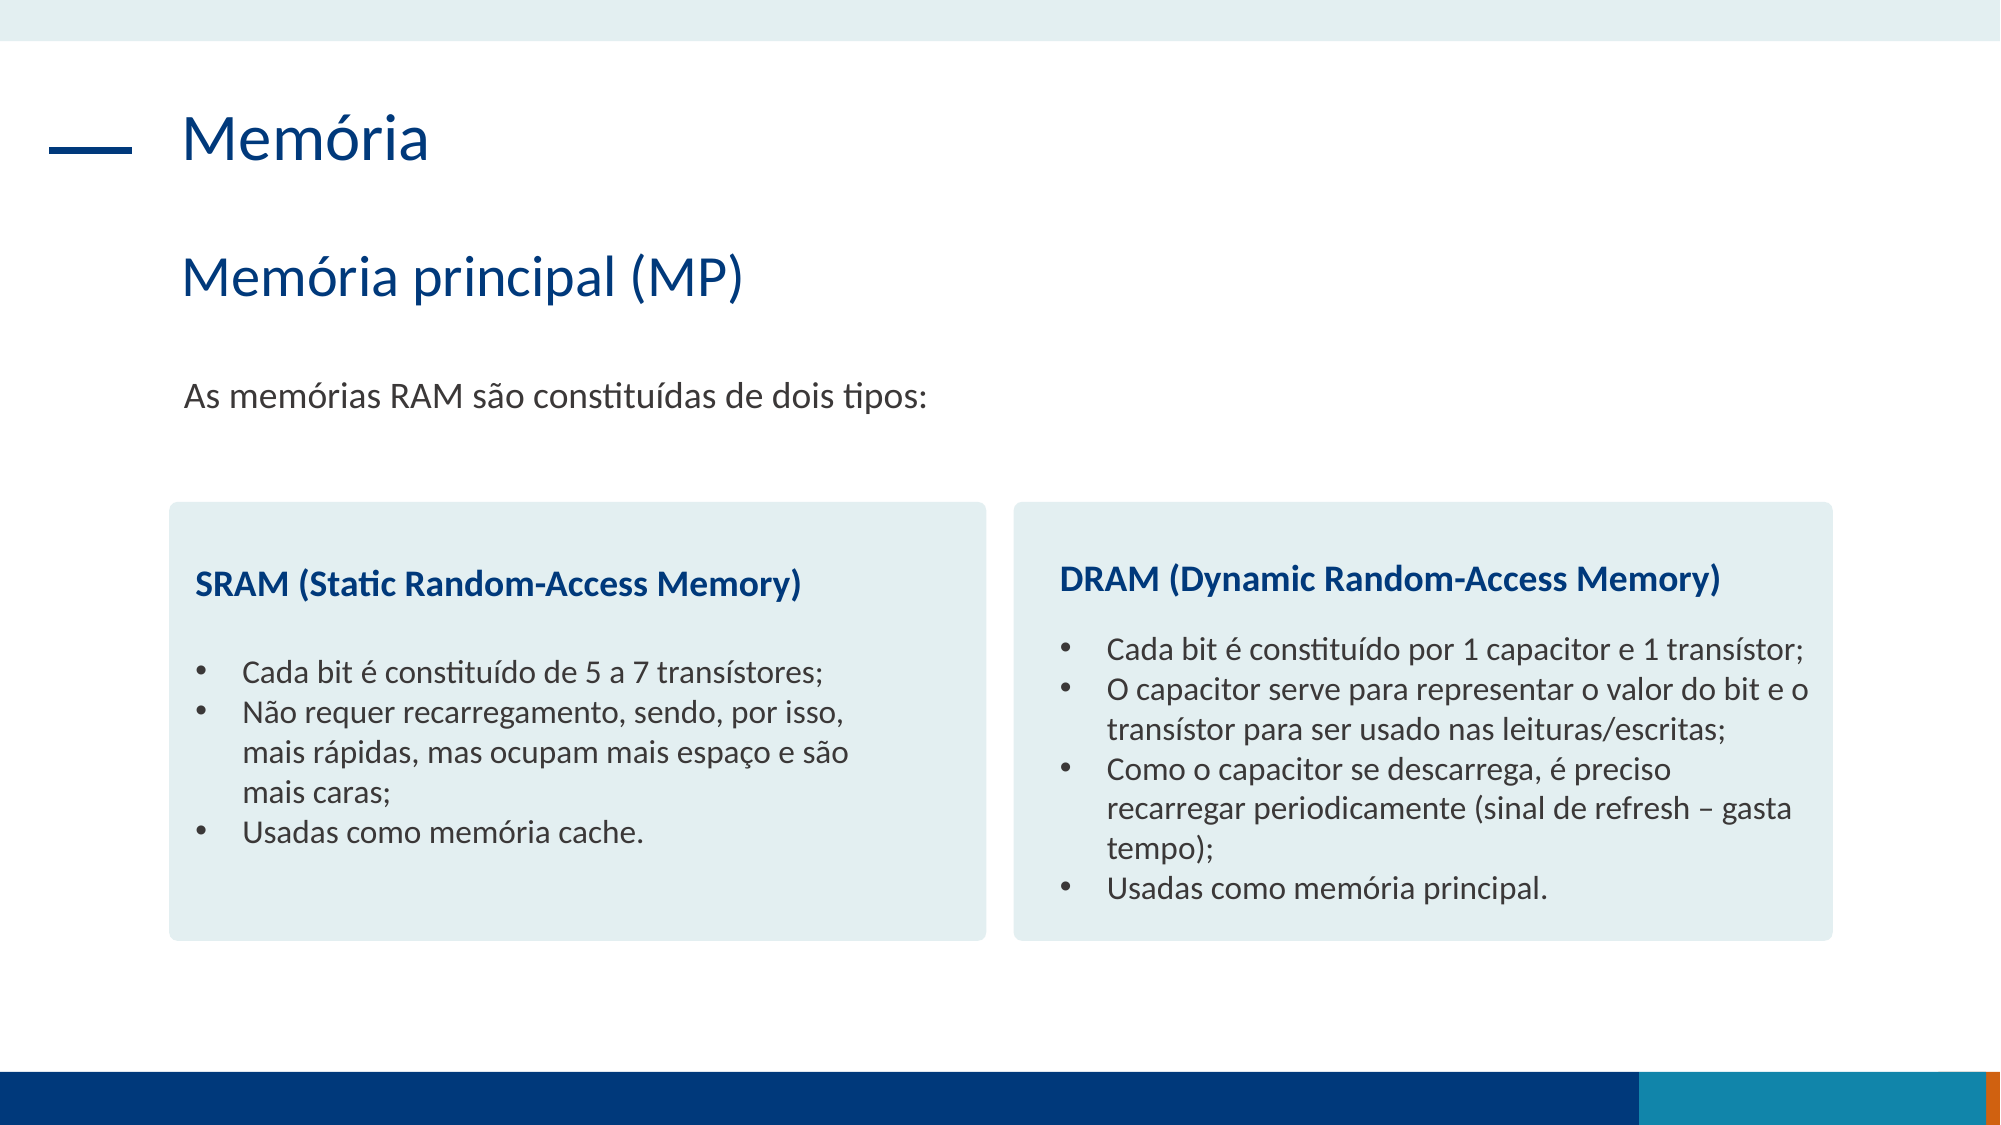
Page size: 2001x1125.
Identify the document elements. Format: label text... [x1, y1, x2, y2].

text_box As memórias RAM são constituídas de dois tipos: [169, 363, 1723, 424]
list Memória principal (MP) [167, 238, 1833, 380]
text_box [169, 501, 1833, 941]
list Memória [167, 95, 1833, 237]
